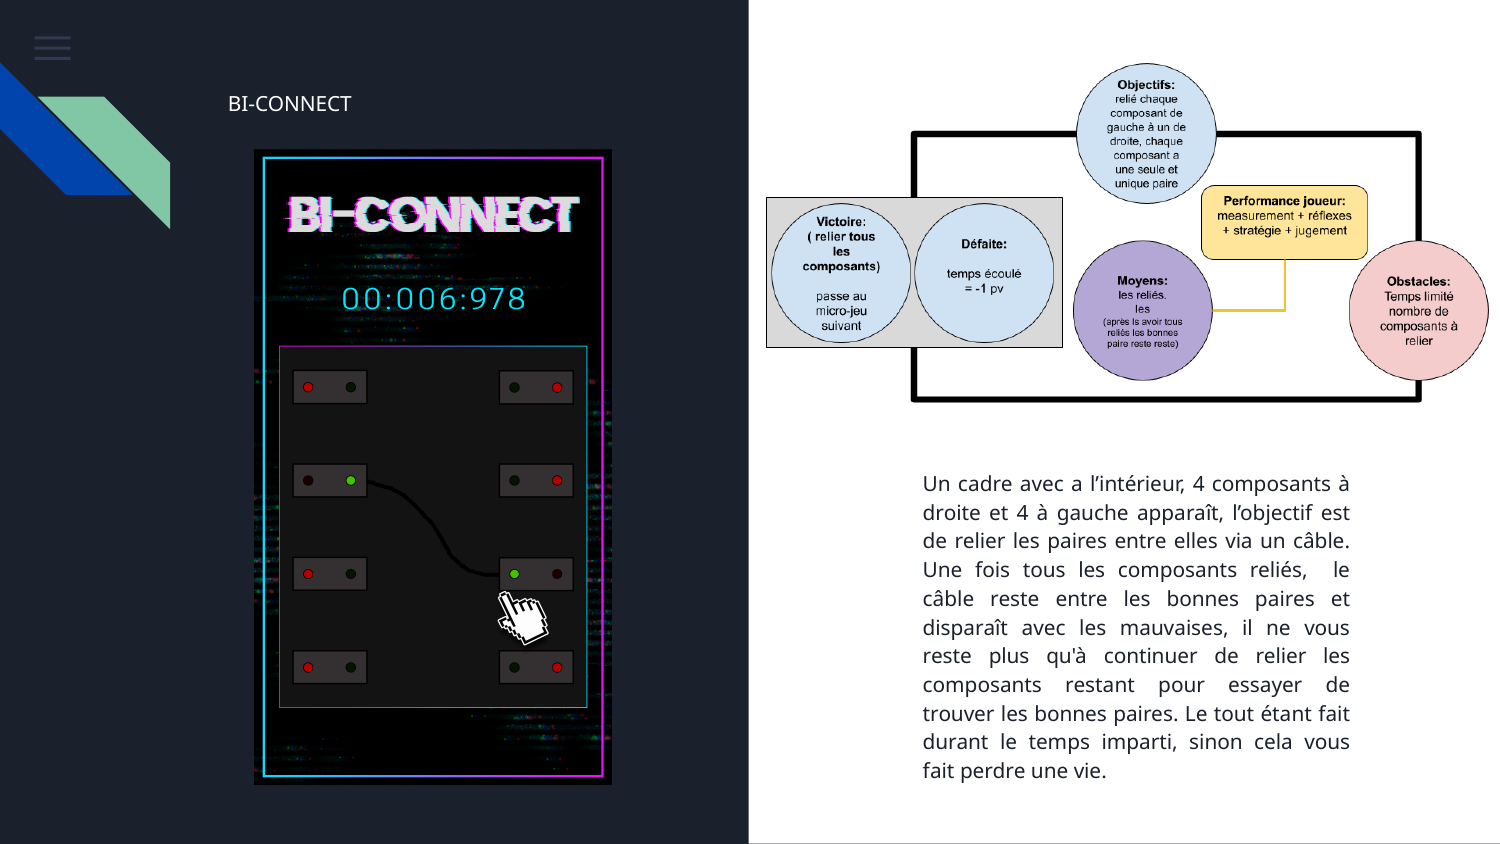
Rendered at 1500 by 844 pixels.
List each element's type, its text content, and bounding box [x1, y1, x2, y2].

text_box Un cadre avec a l’intérieur, 4 composants à droite et 4 à gauche apparaît, l’objectif est de relier les paires entre elles via un câble. Une fois tous les composants reliés, le câble reste entre les bonnes paires et disparaît avec les mauvaises, il ne vous reste plus qu'à continuer de relier les composants restant pour essayer de trouver les bonnes paires. Le tout étant fait durant le temps imparti, sinon cela vous fait perdre une vie. [907, 461, 1365, 774]
picture [749, 29, 1500, 453]
picture [254, 149, 612, 785]
title BI-CONNECT [212, 75, 706, 160]
